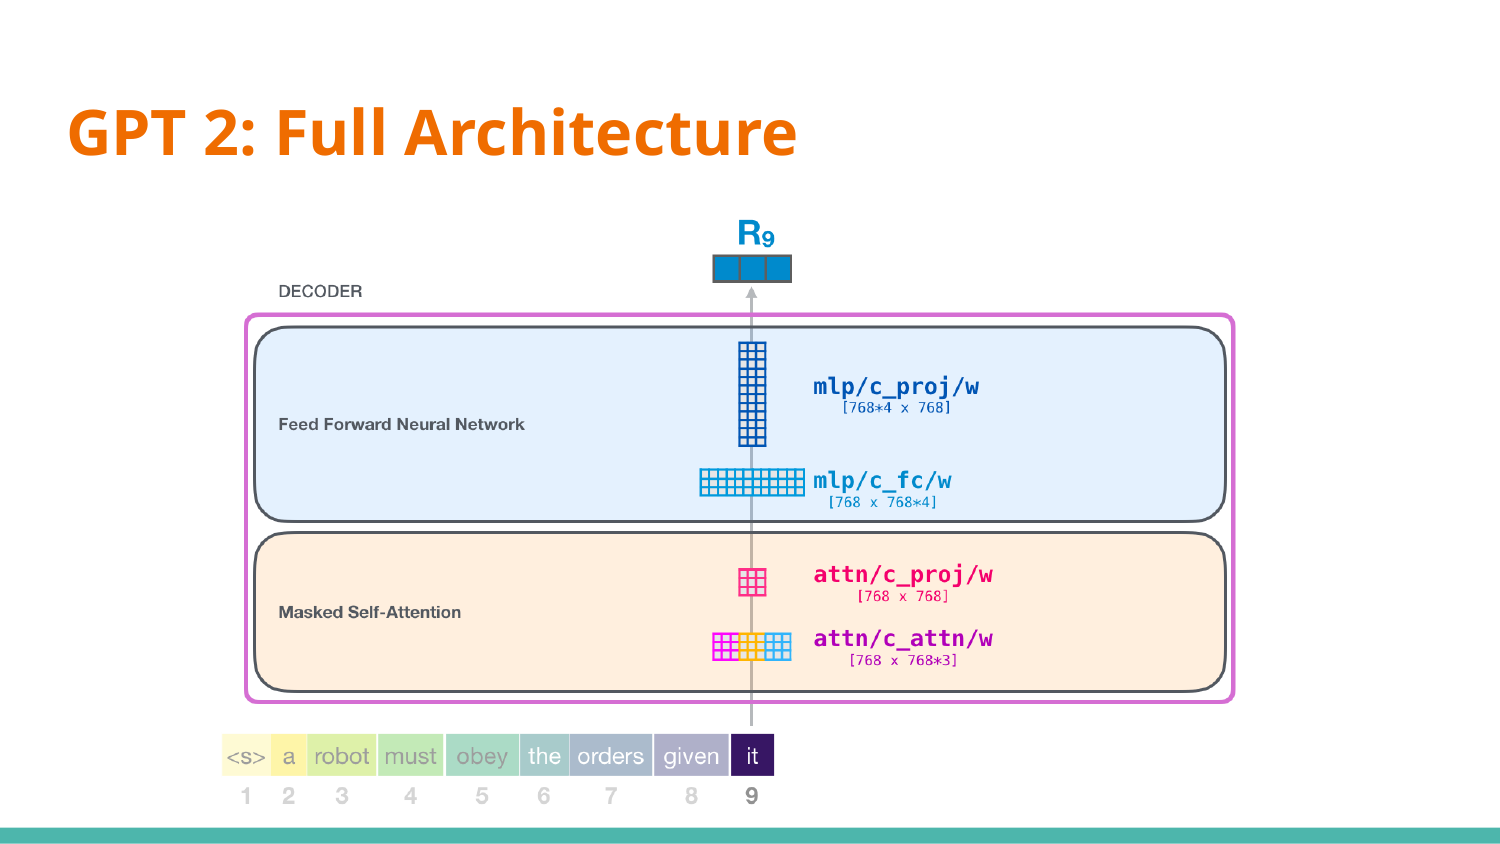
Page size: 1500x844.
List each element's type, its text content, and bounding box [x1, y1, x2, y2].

title GPT 2: Full Architecture [51, 72, 1449, 189]
picture [183, 211, 1284, 818]
